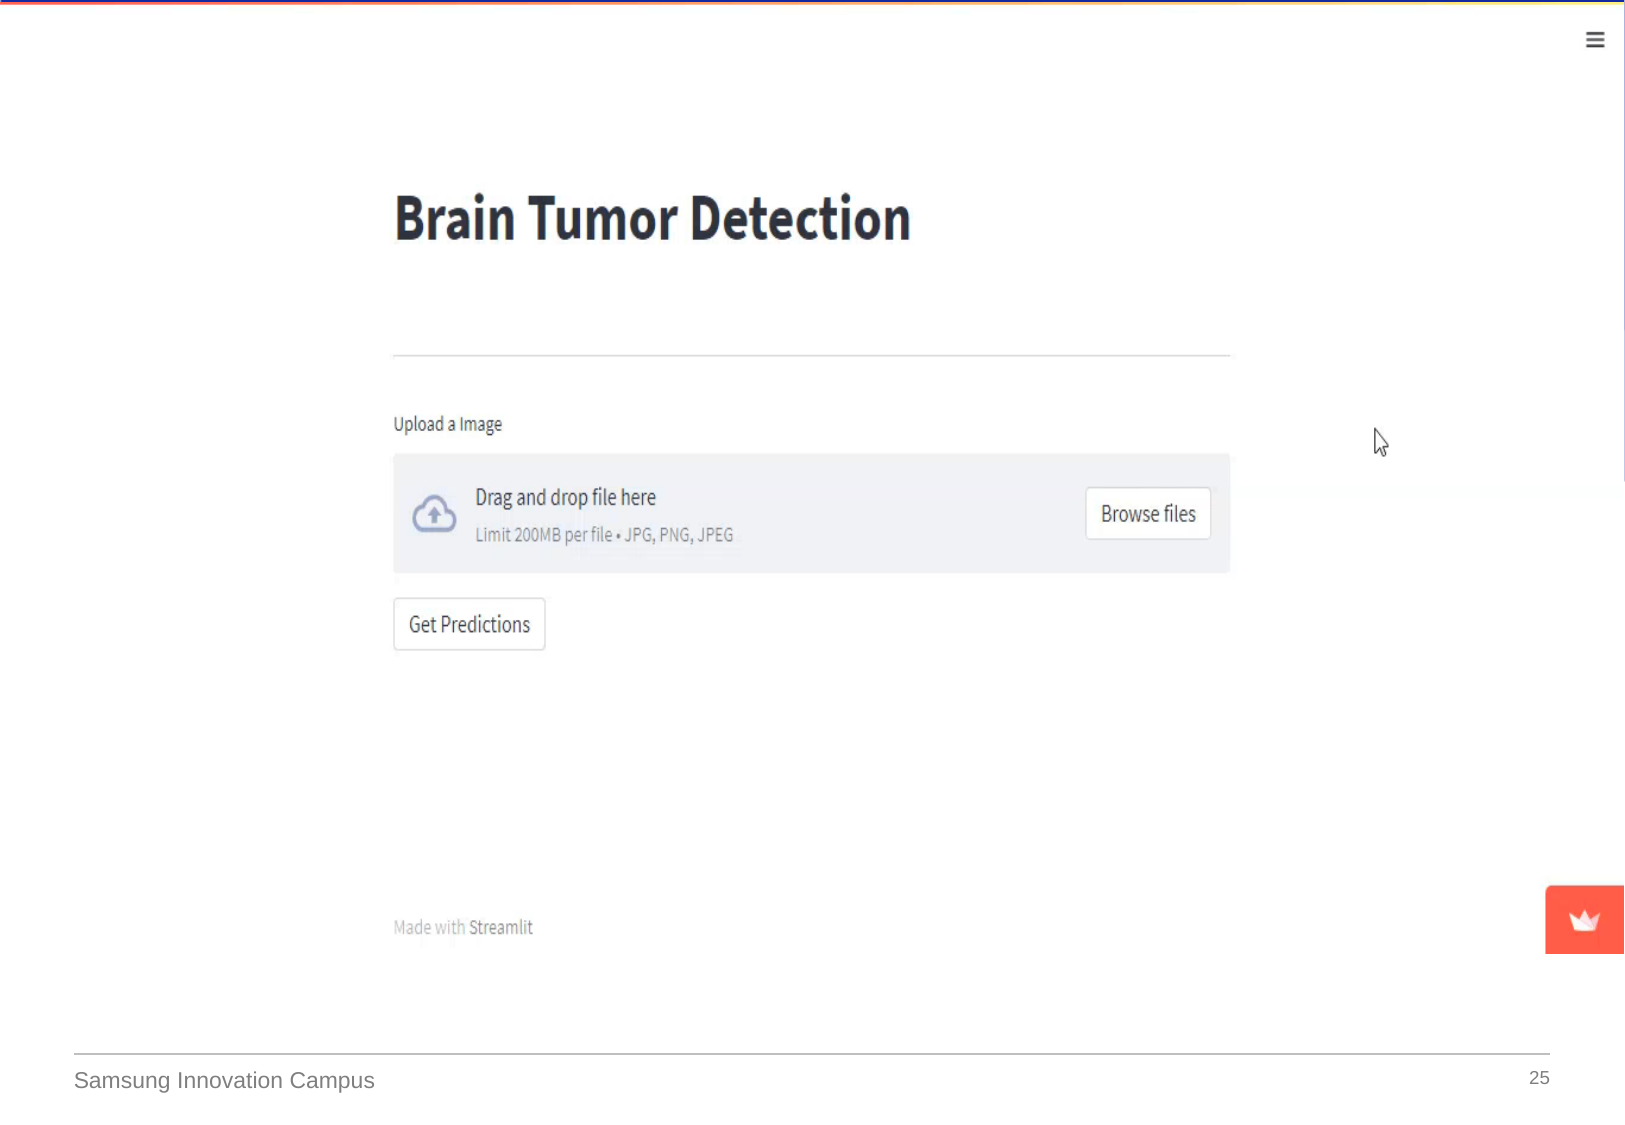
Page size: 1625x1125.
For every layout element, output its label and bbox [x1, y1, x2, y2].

picture [0, 955, 1625, 1125]
text_box [0, 1, 1625, 955]
